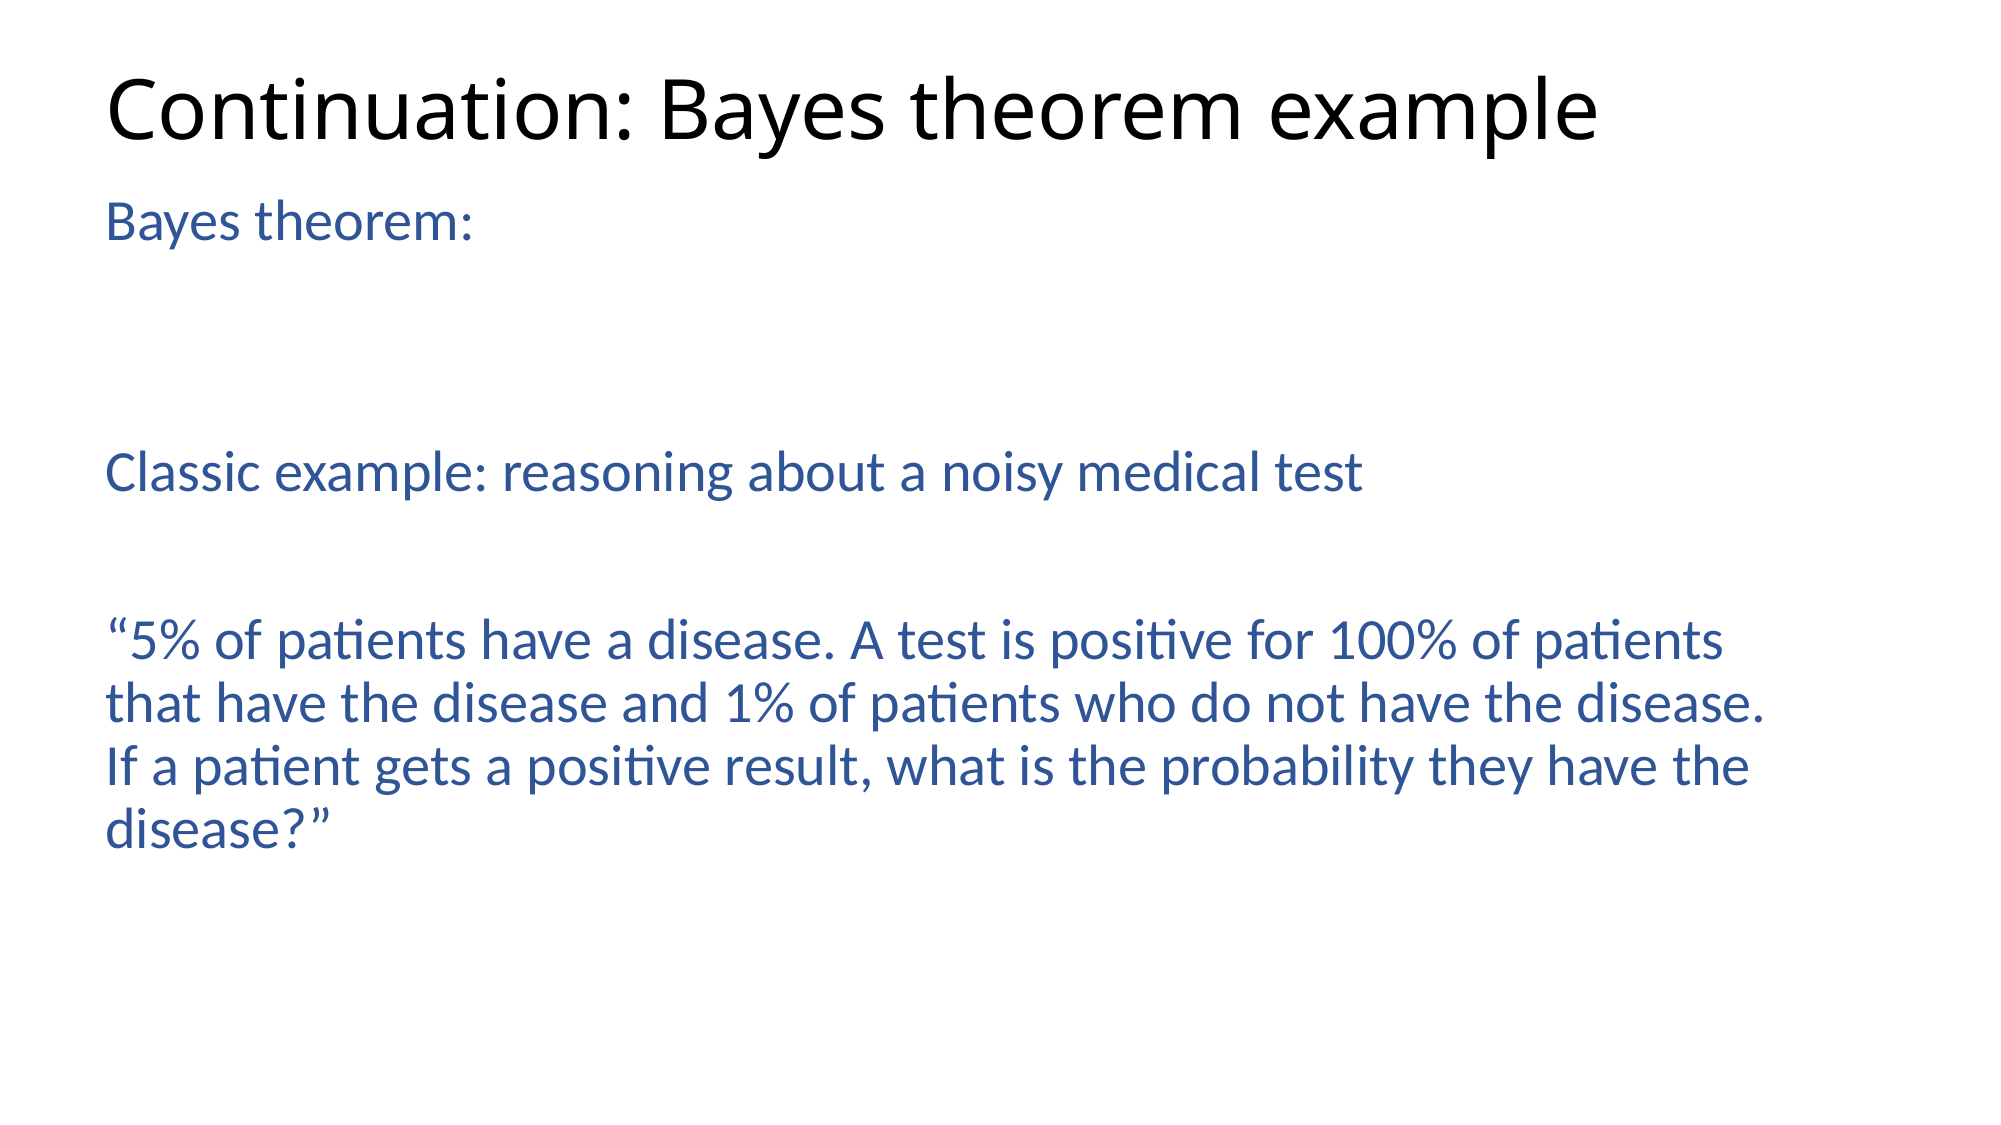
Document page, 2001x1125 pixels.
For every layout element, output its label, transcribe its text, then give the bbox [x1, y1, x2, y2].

title Continuation: Bayes theorem example [90, 60, 1816, 164]
